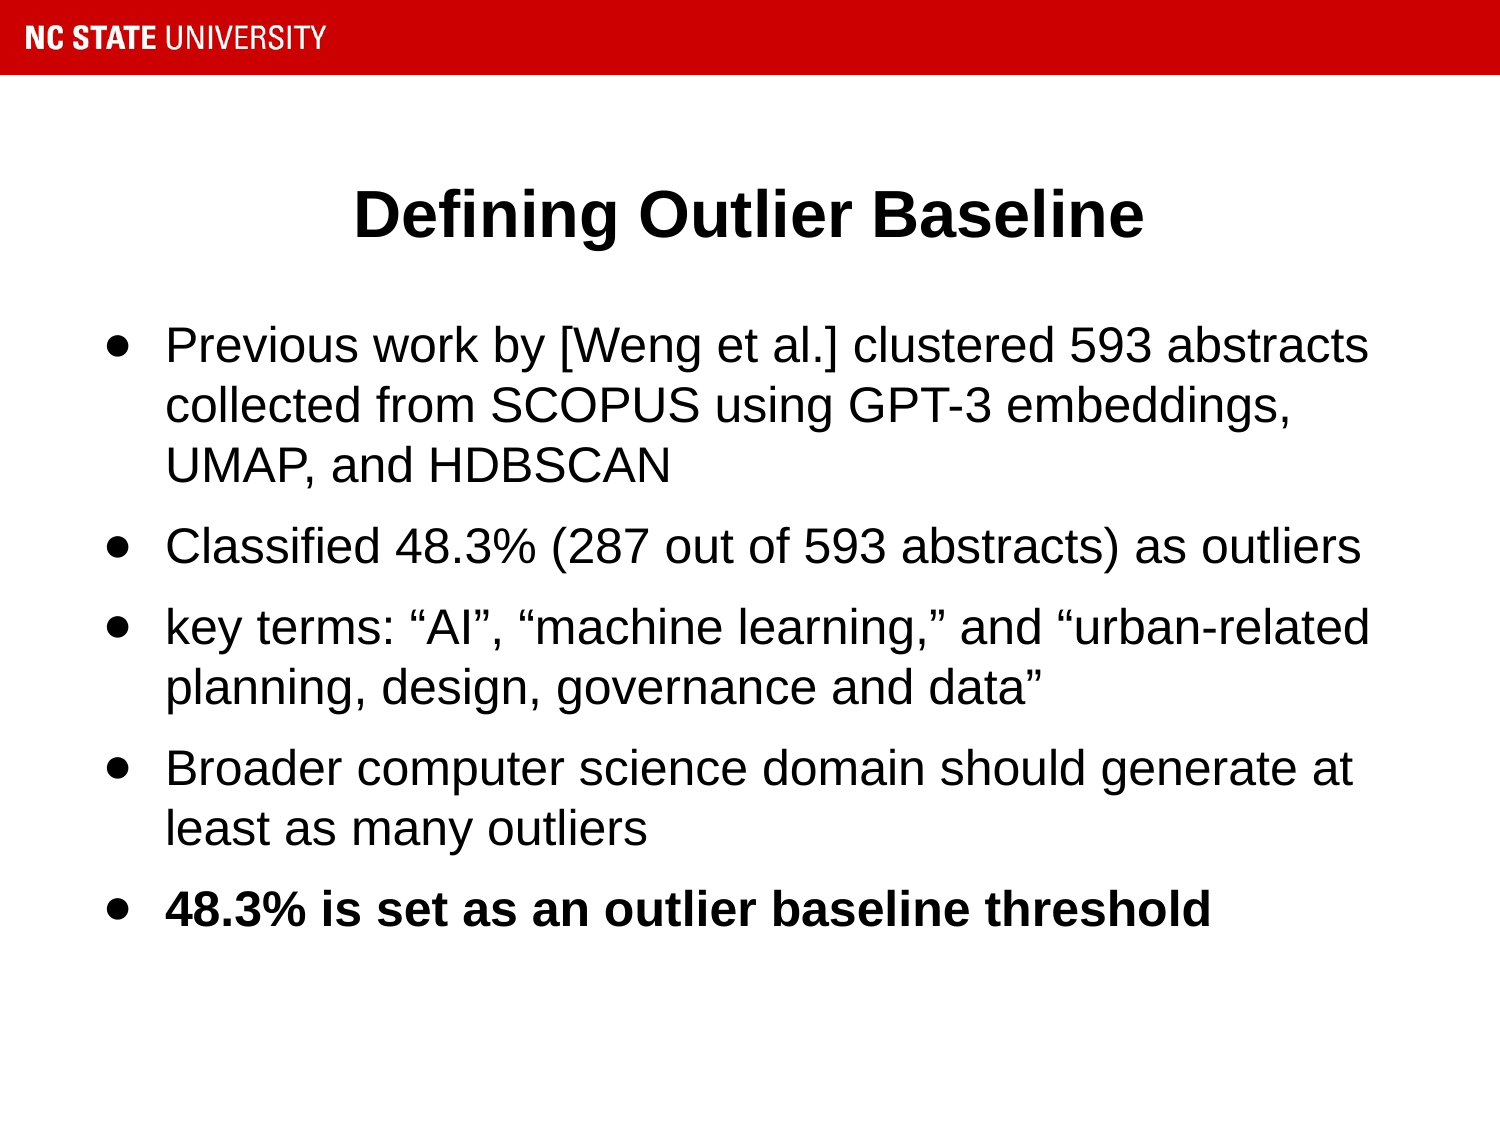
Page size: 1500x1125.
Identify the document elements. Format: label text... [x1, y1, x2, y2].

picture [0, 0, 1500, 75]
title Defining Outlier Baseline [75, 122, 1425, 297]
list Previous work by [Weng et al.] clustered 593 abstracts collected from SCOPUS using GPT-3 embeddings, UMAP, and HDBSCAN Classified 48.3% (287 out of 593 abstracts) as outliers key terms: “AI”, “machine learning,” and “urban-related planning, design, governance and data” Broader computer science domain should generate at least as many outliers 48.3% is set as an outlier baseline threshold [75, 297, 1425, 1005]
